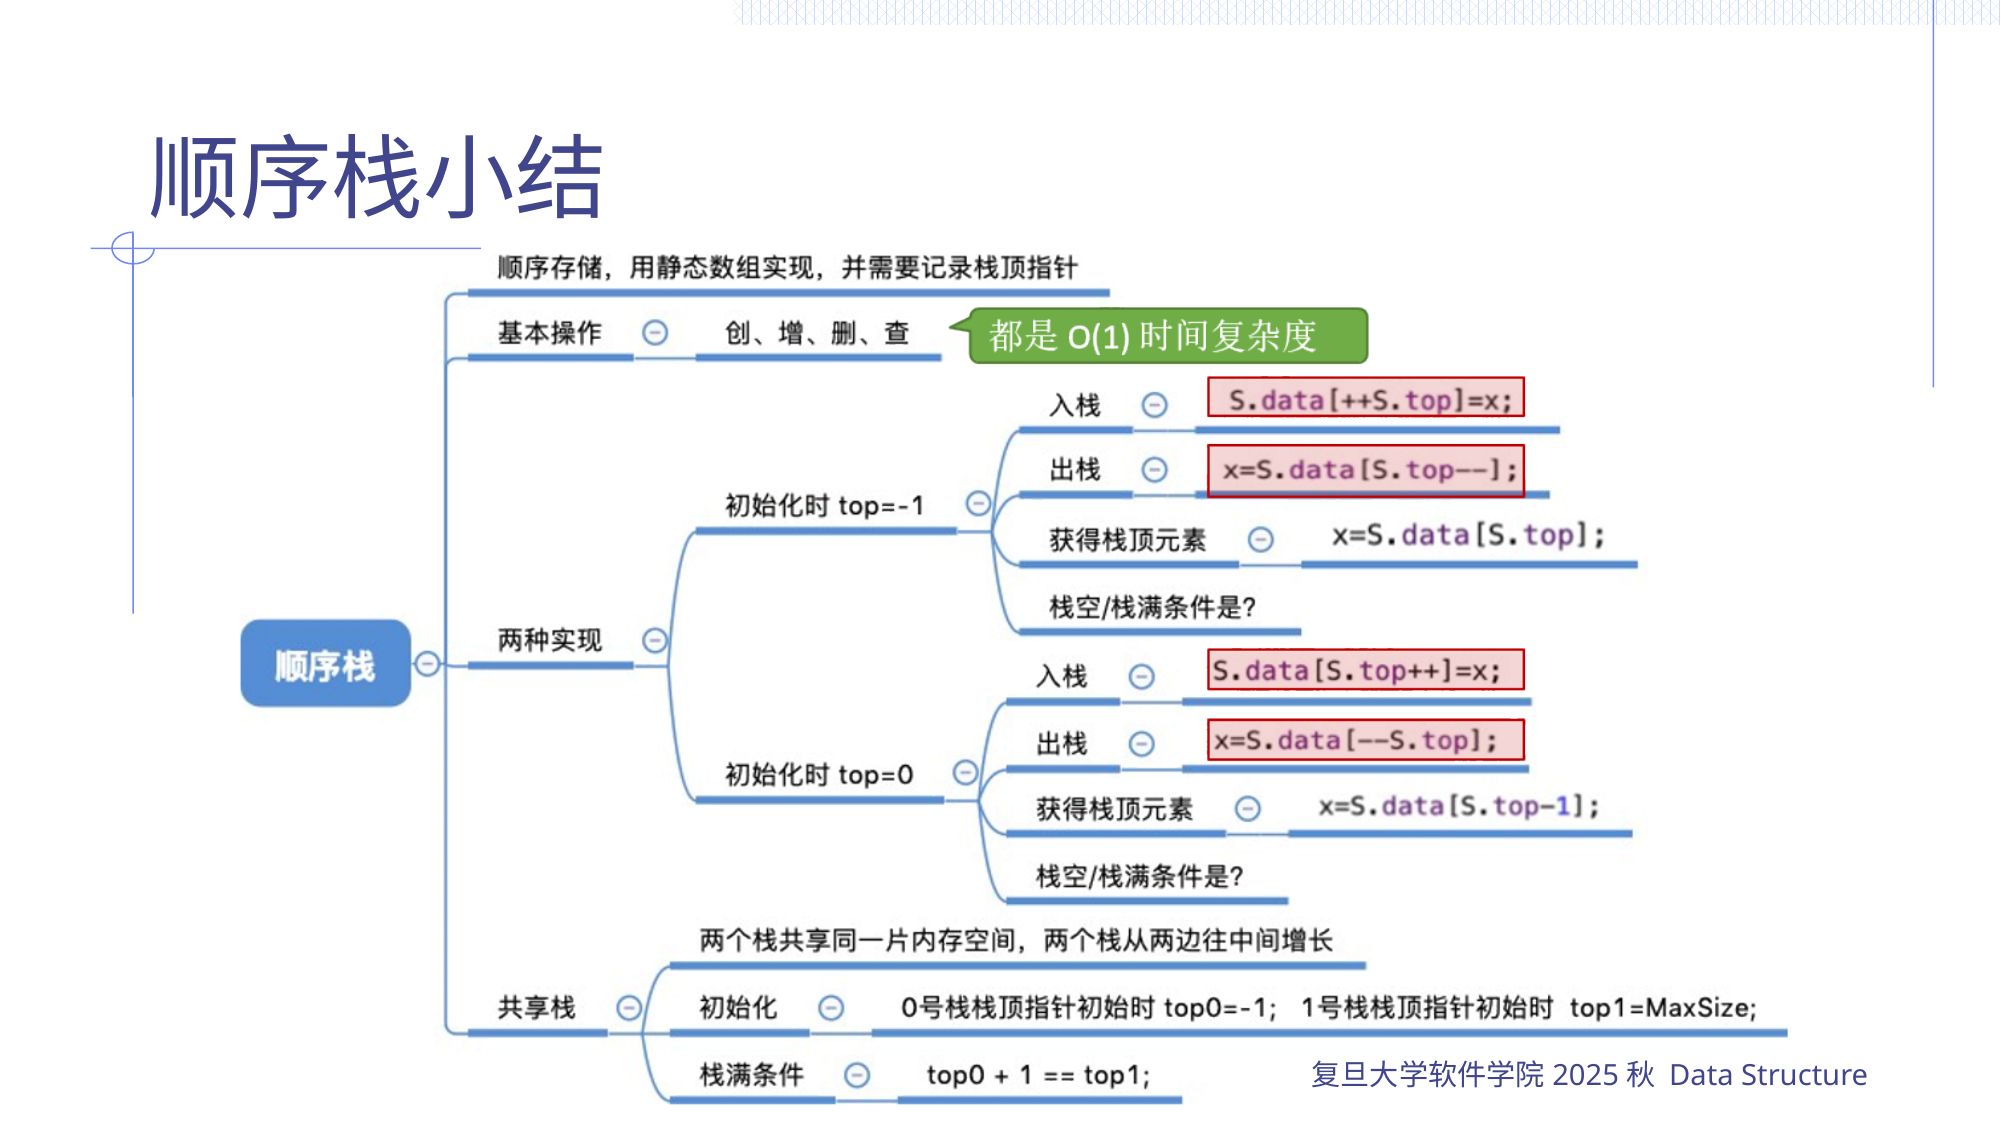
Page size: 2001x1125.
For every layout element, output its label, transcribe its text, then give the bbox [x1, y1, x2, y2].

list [206, 237, 1861, 1122]
title 顺序栈小结 [133, 50, 1834, 238]
